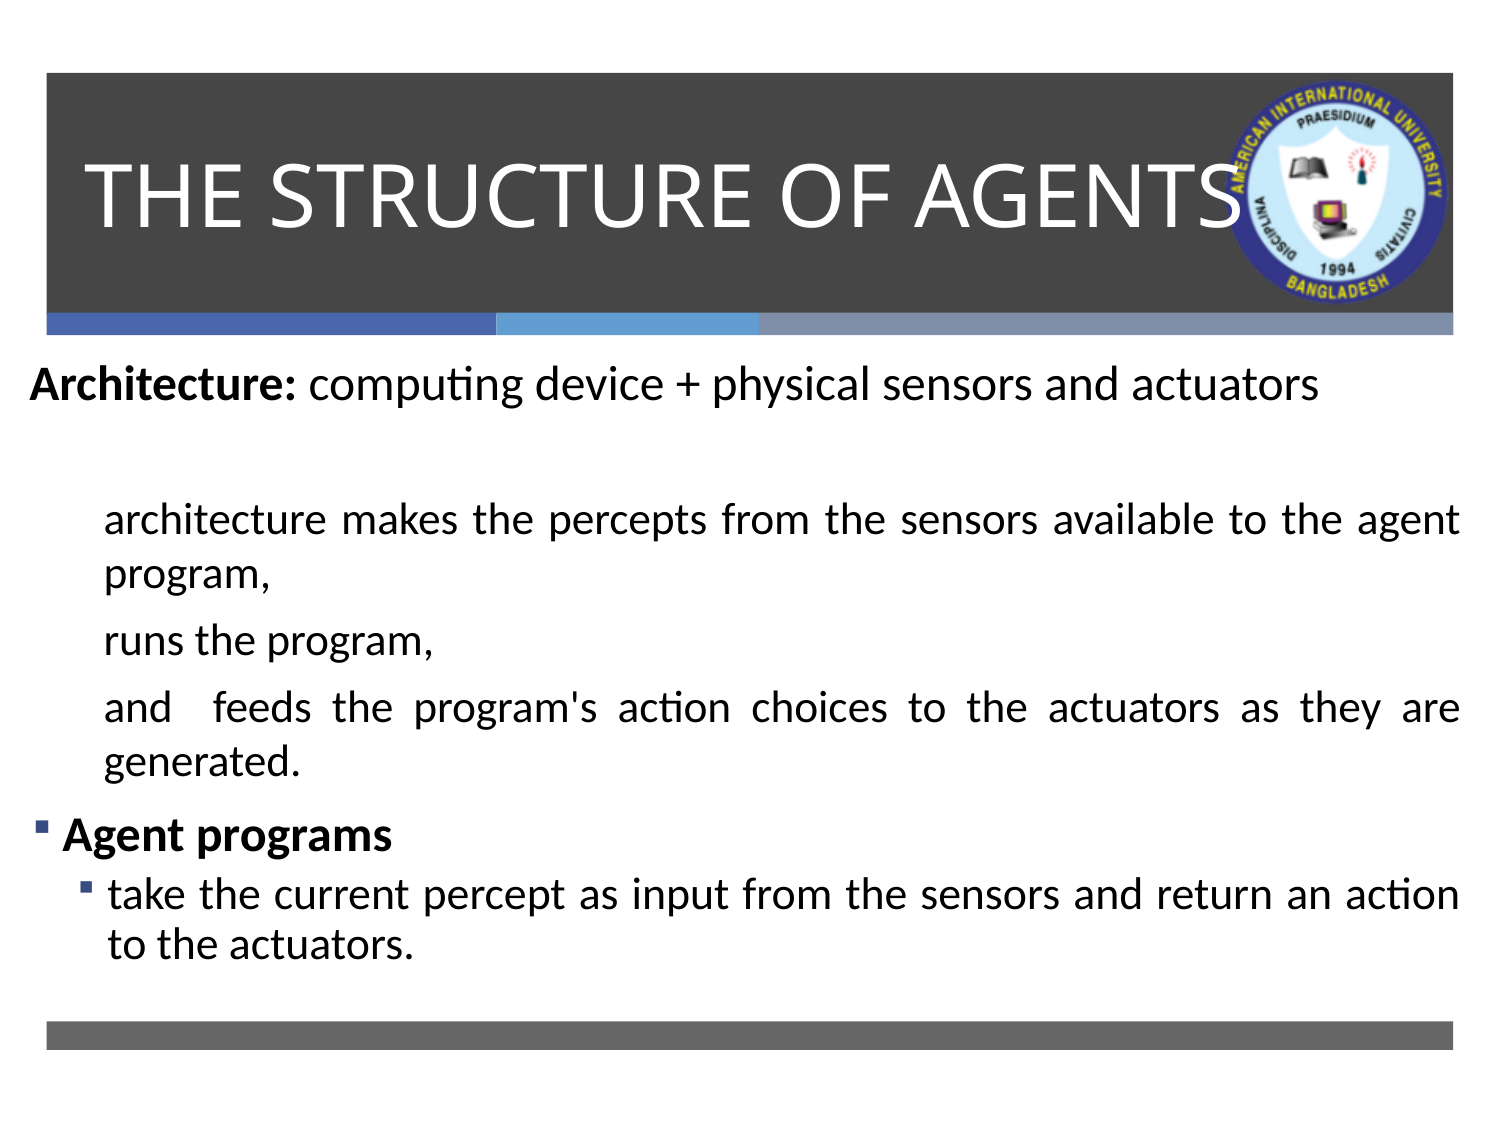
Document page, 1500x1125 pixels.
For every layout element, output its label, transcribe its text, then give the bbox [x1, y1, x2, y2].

text_box Architecture: computing device + physical sensors and actuators architecture makes the percepts from the sensors available to the agent program, runs the program, and feeds the program's action choices to the actuators as they are generated. [14, 343, 1477, 794]
title THE STRUCTURE OF AGENTS [69, 73, 1351, 253]
picture [1220, 75, 1454, 310]
text_box Agent programs take the current percept as input from the sensors and return an action to the actuators. [17, 715, 1477, 1078]
